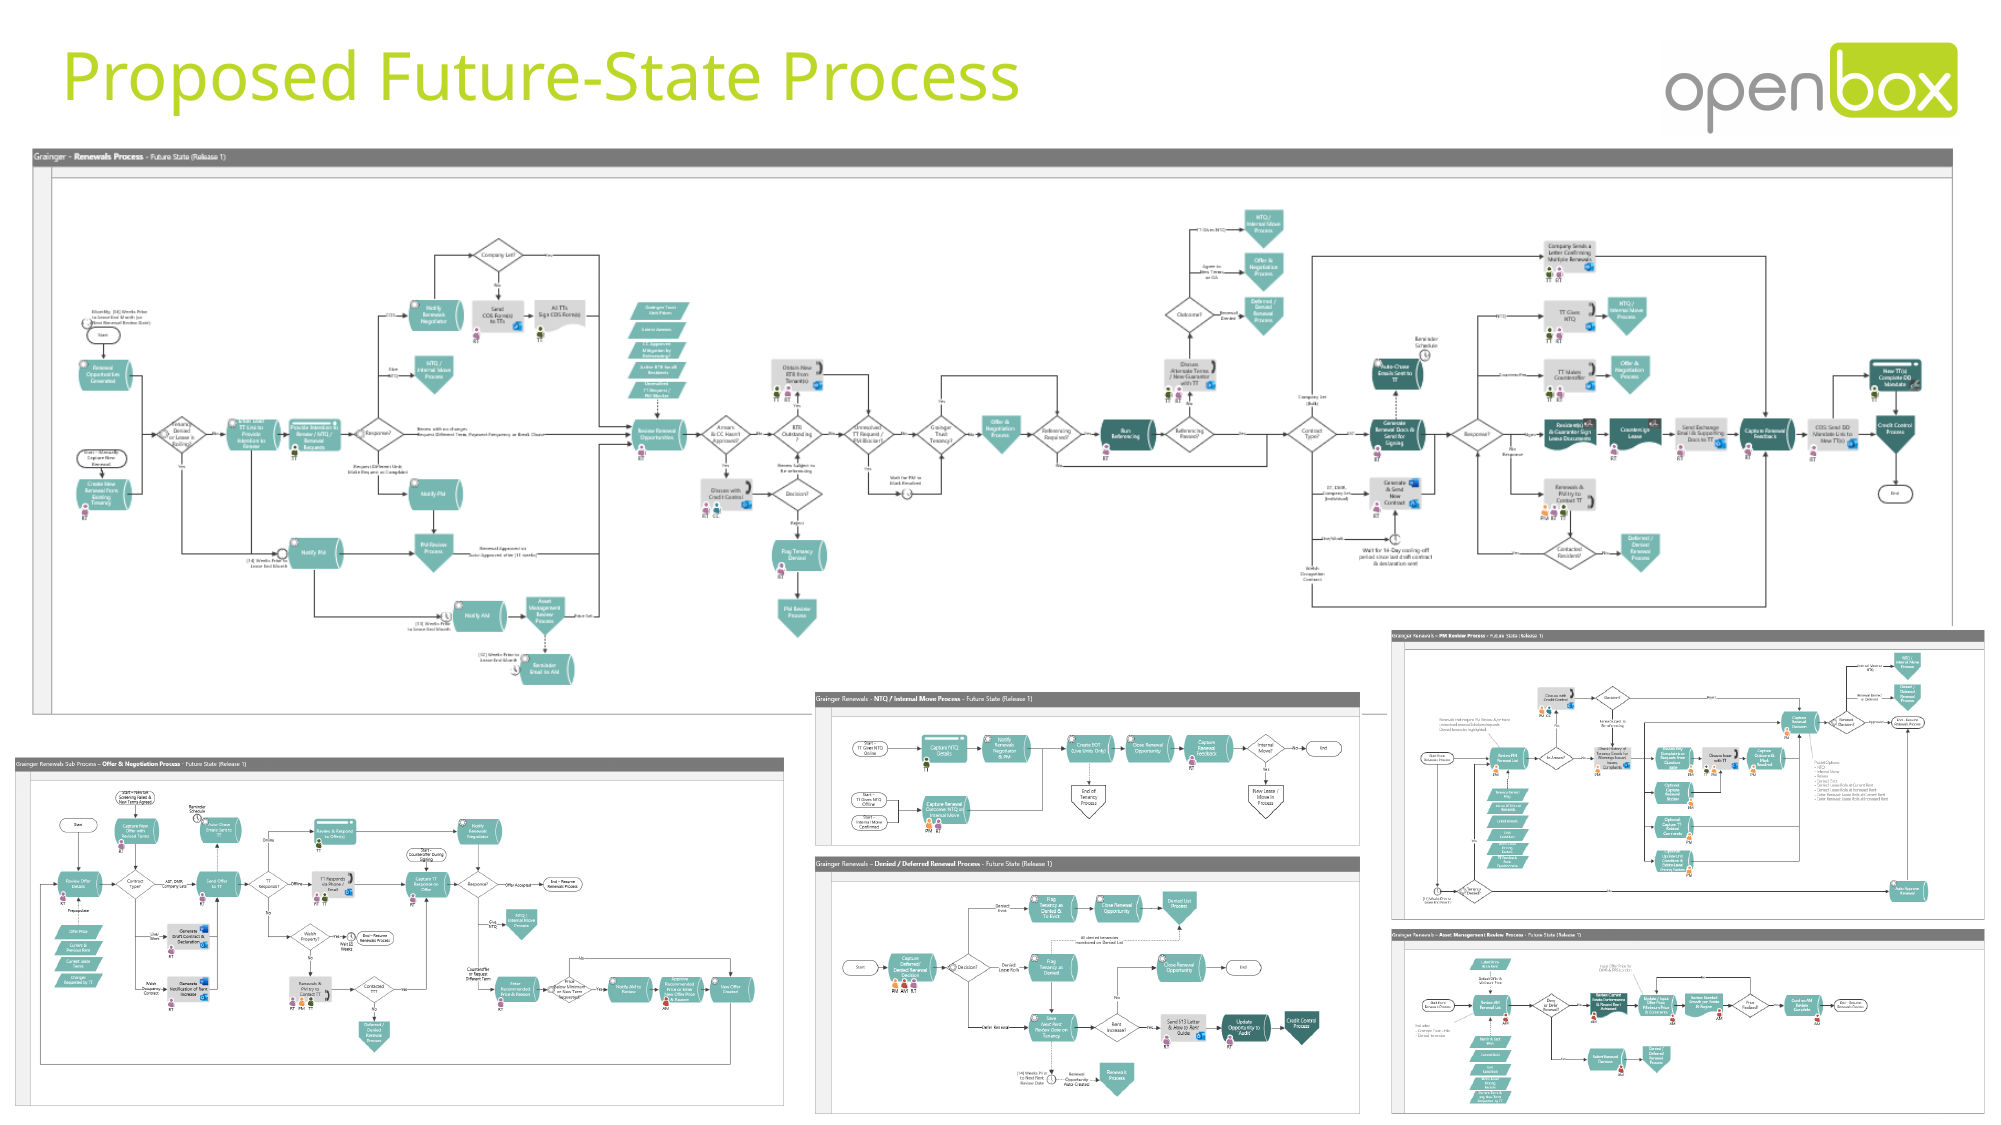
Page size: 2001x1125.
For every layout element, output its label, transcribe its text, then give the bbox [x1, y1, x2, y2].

text_box Proposed Future-State Process [46, 31, 1461, 127]
picture [28, 143, 1987, 1115]
picture [13, 755, 786, 1107]
picture [1662, 39, 1961, 137]
